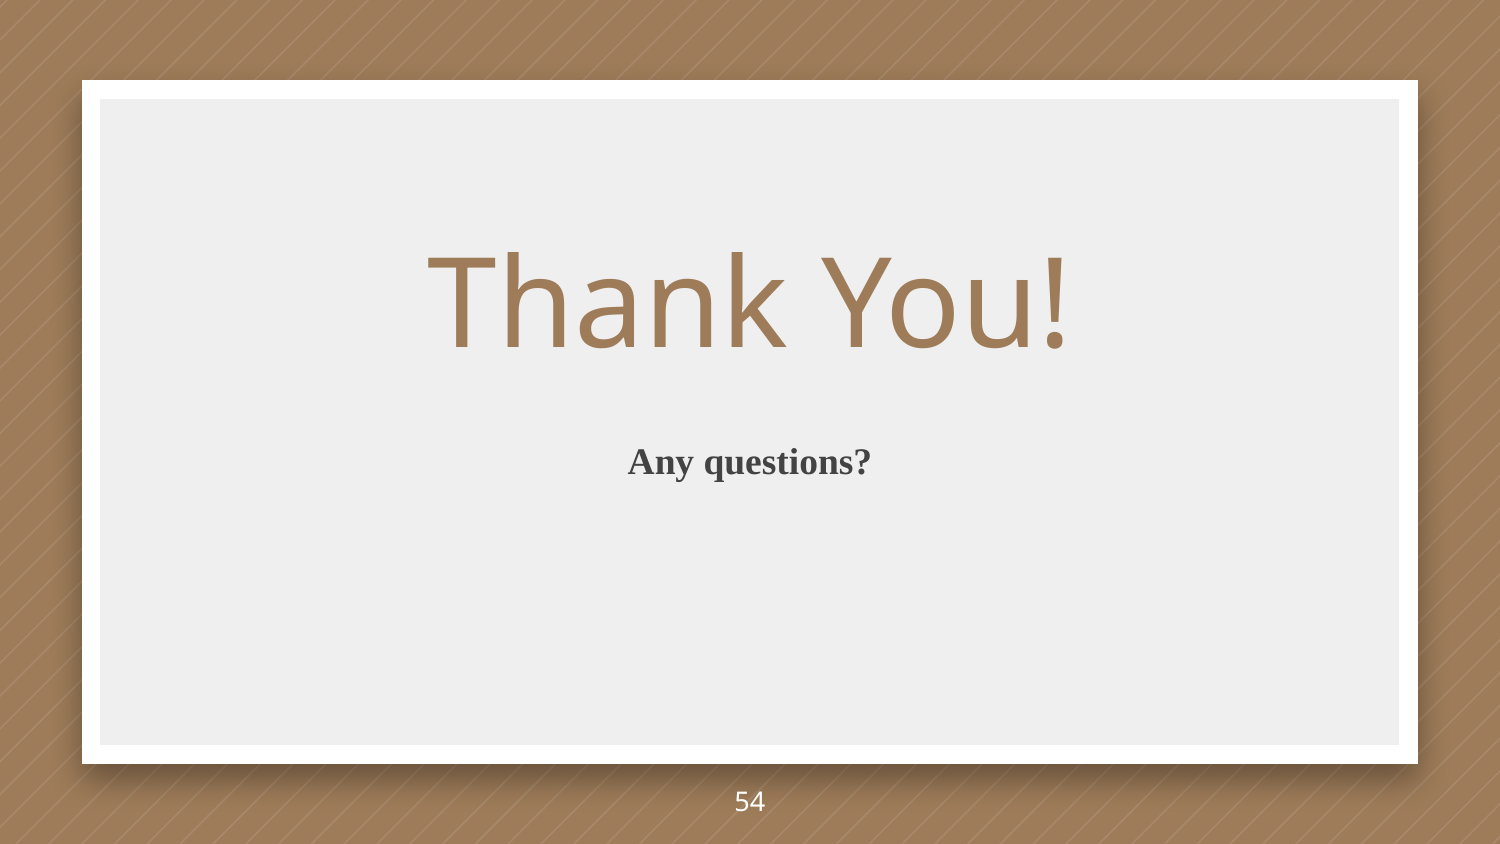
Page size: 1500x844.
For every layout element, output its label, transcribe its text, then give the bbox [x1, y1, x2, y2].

slide_number 54 [0, 762, 1500, 844]
subtitle Any questions? [131, 421, 1369, 629]
title Thank You! [209, 211, 1291, 388]
